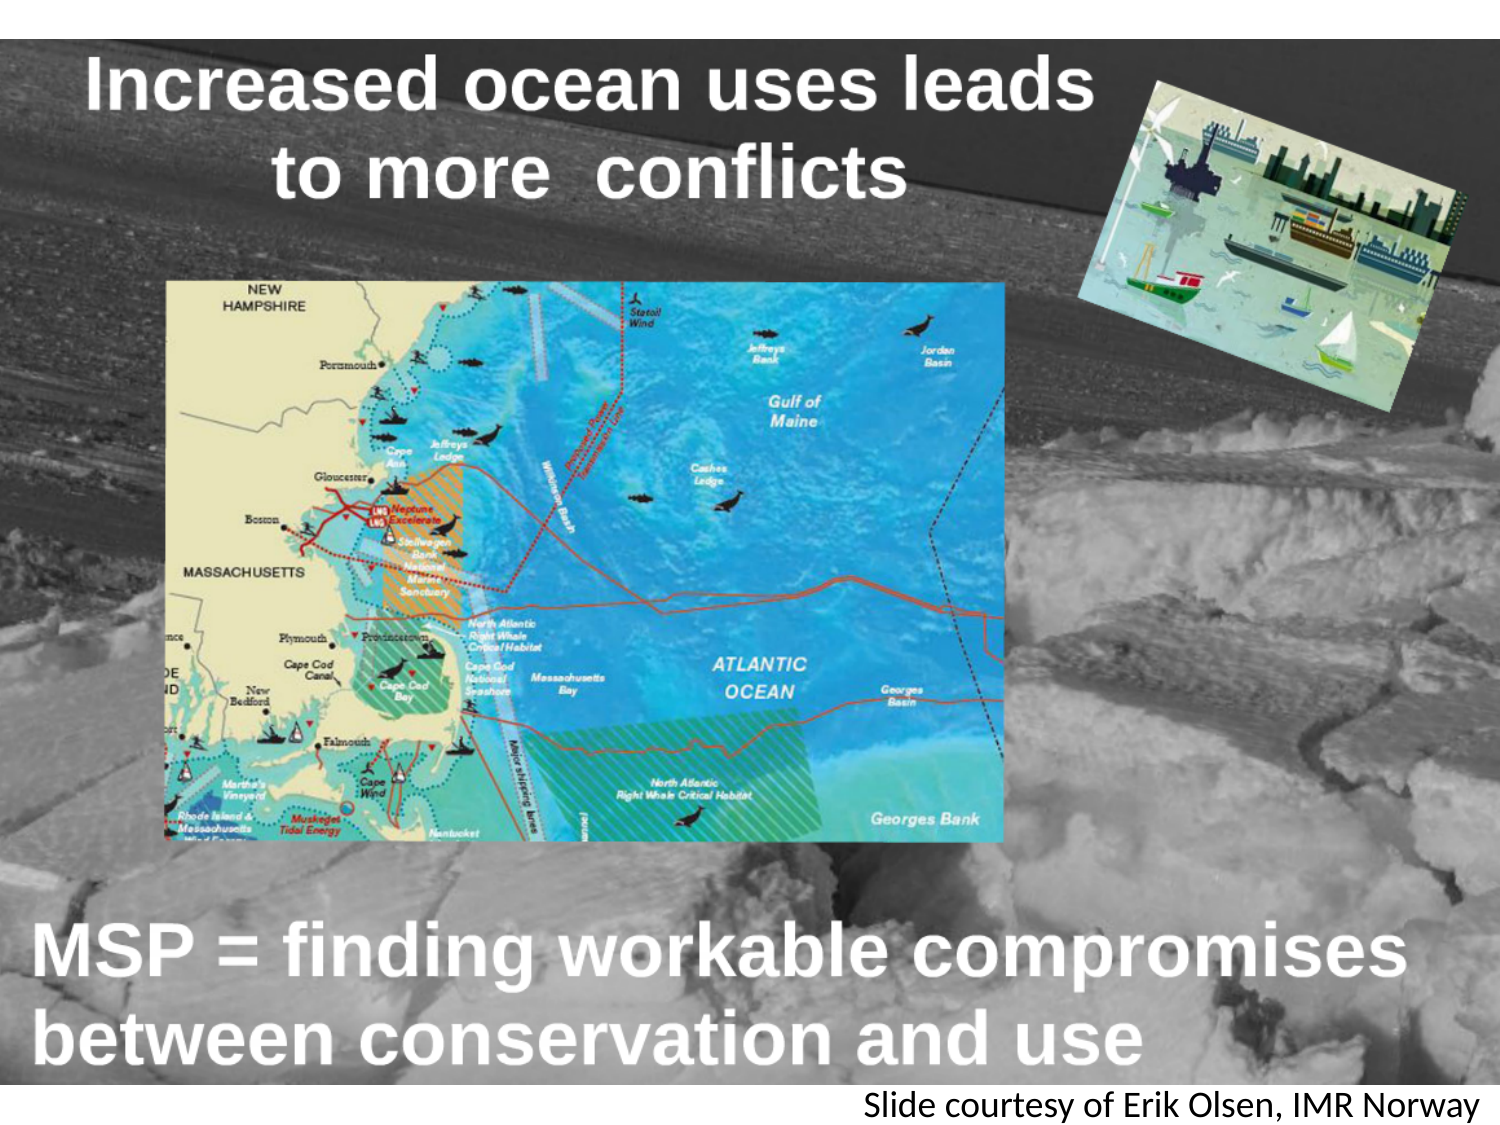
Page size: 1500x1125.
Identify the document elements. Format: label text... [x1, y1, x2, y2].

text_box Slide courtesy of Erik Olsen, IMR Norway [848, 1091, 1500, 1125]
picture [0, 39, 1500, 1085]
